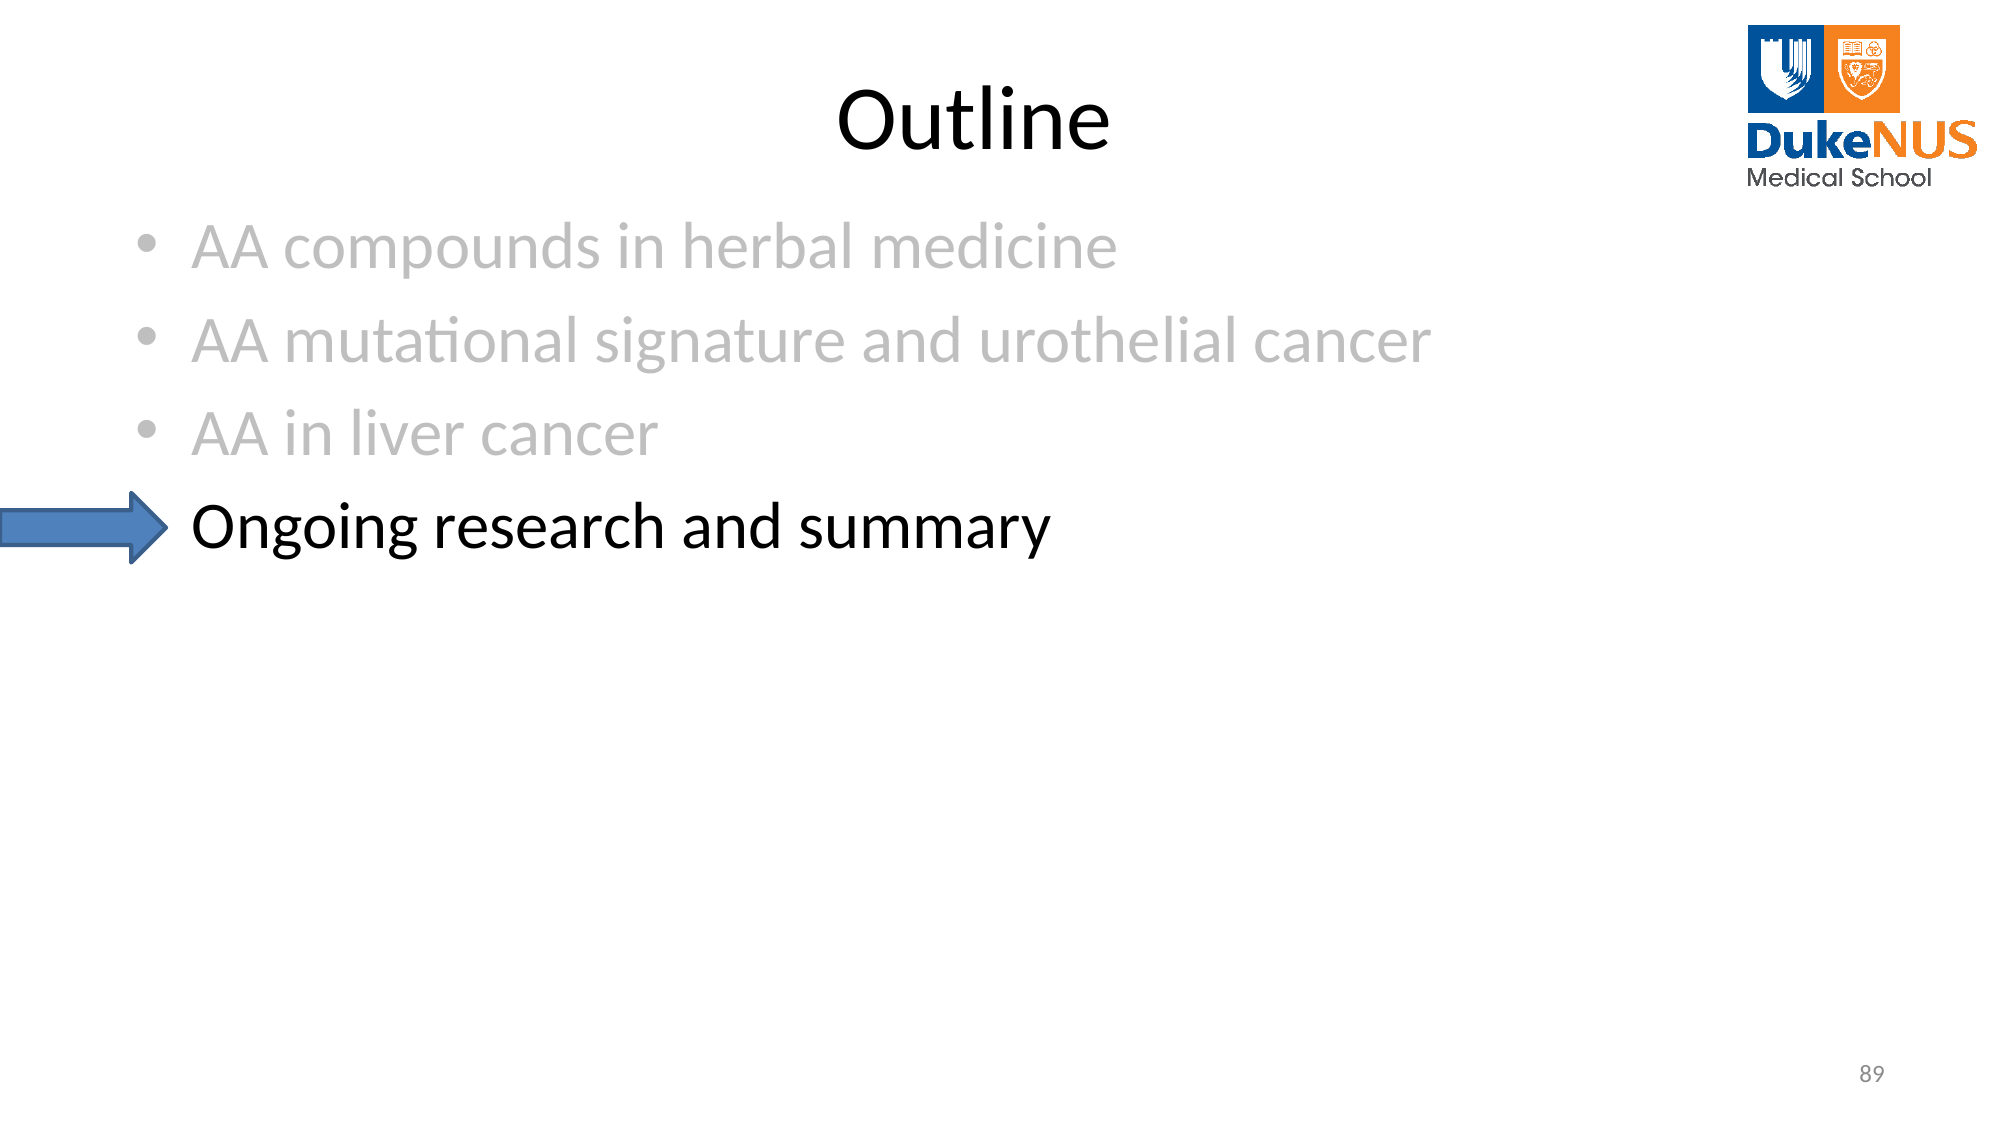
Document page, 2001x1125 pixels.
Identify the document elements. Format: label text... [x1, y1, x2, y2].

slide_number 89 [1433, 1042, 1900, 1103]
picture [1737, 12, 1978, 189]
text_box [0, 490, 169, 565]
list AA compounds in herbal medicine AA mutational signature and urothelial cancer AA in liver cancer Ongoing research and summary [120, 194, 1900, 909]
title Outline [112, 43, 1838, 183]
